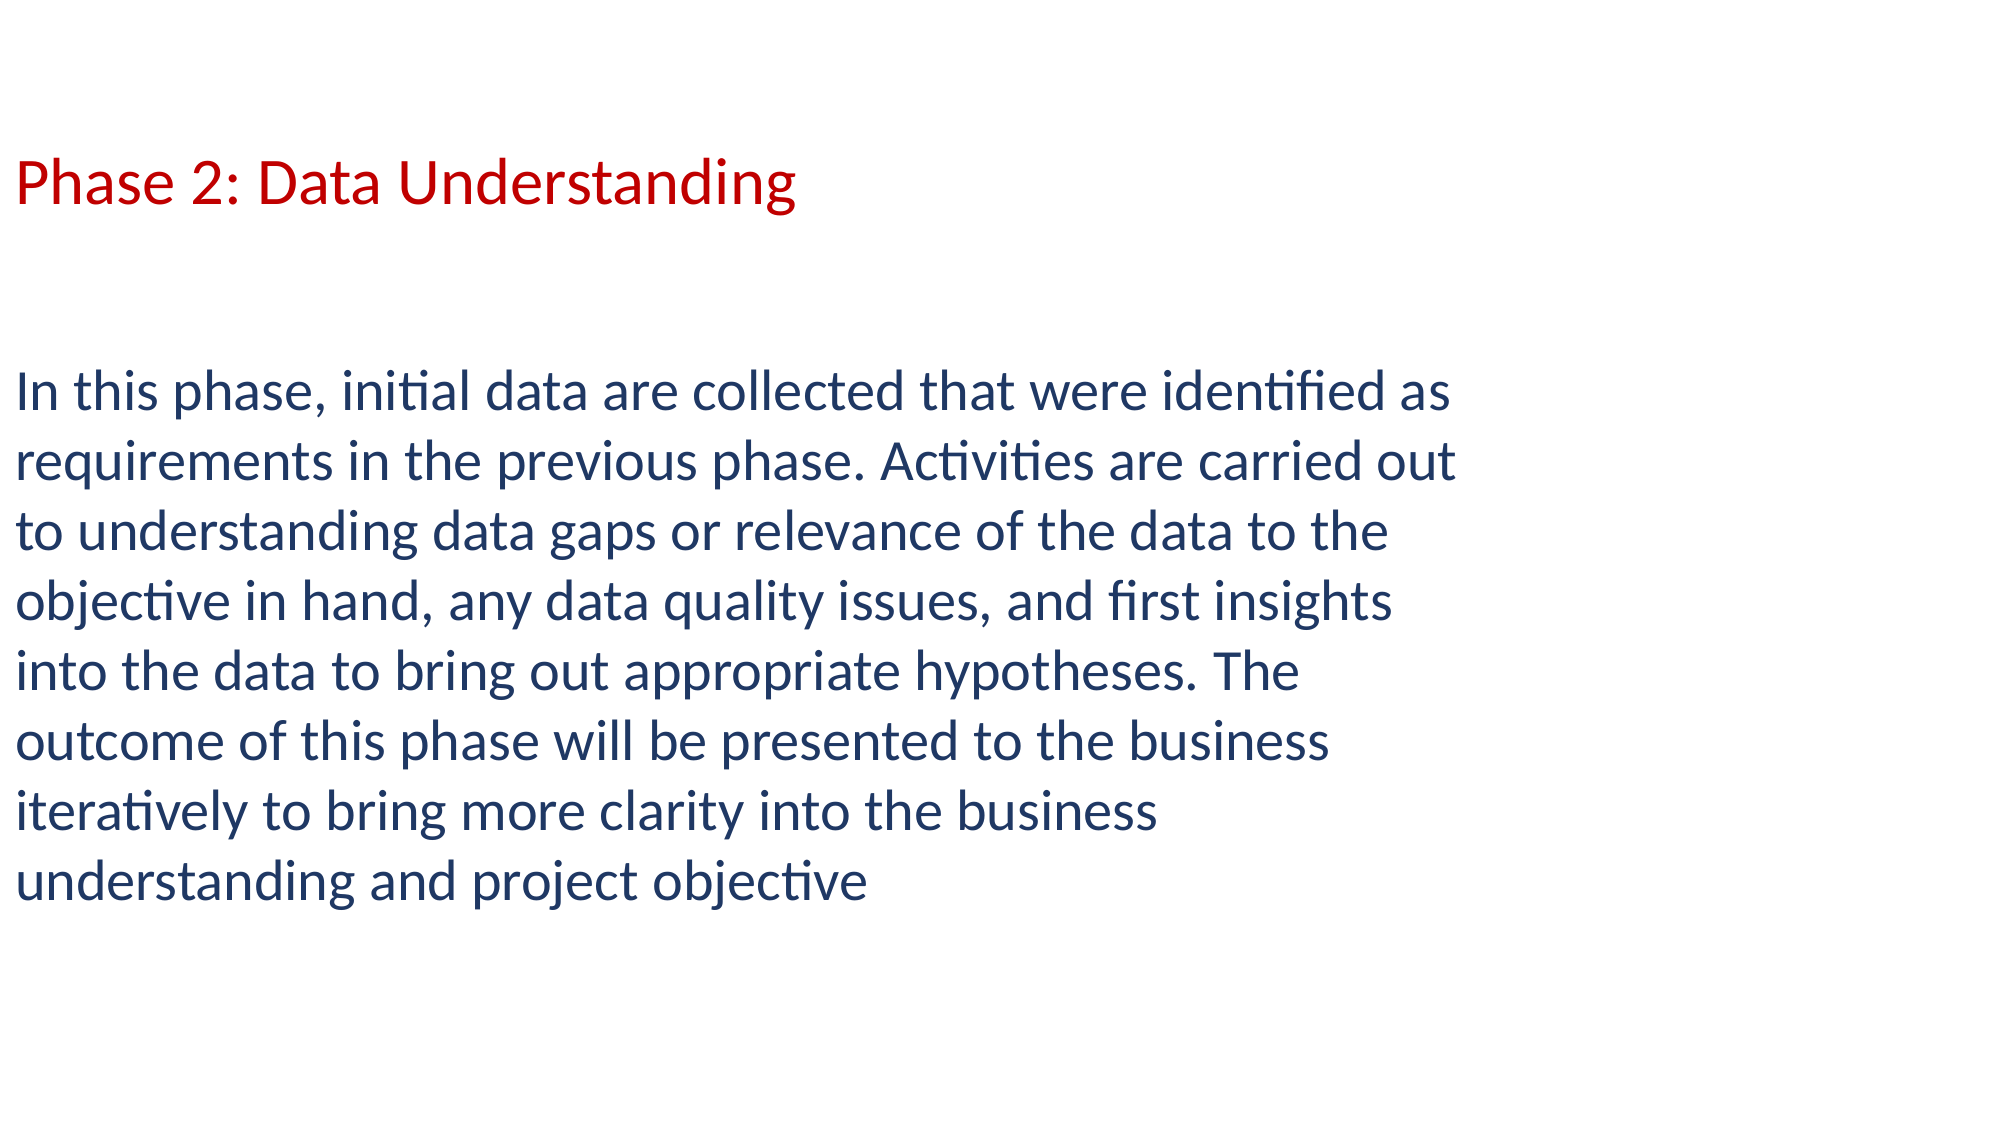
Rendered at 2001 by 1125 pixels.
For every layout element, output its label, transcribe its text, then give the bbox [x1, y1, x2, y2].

text_box Phase 2: Data Understanding In this phase, initial data are collected that were identified as requirements in the previous phase. Activities are carried out to understanding data gaps or relevance of the data to the objective in hand, any data quality issues, and first insights into the data to bring out appropriate hypotheses. The outcome of this phase will be presented to the business iteratively to bring more clarity into the business understanding and project objective [0, 130, 1500, 920]
